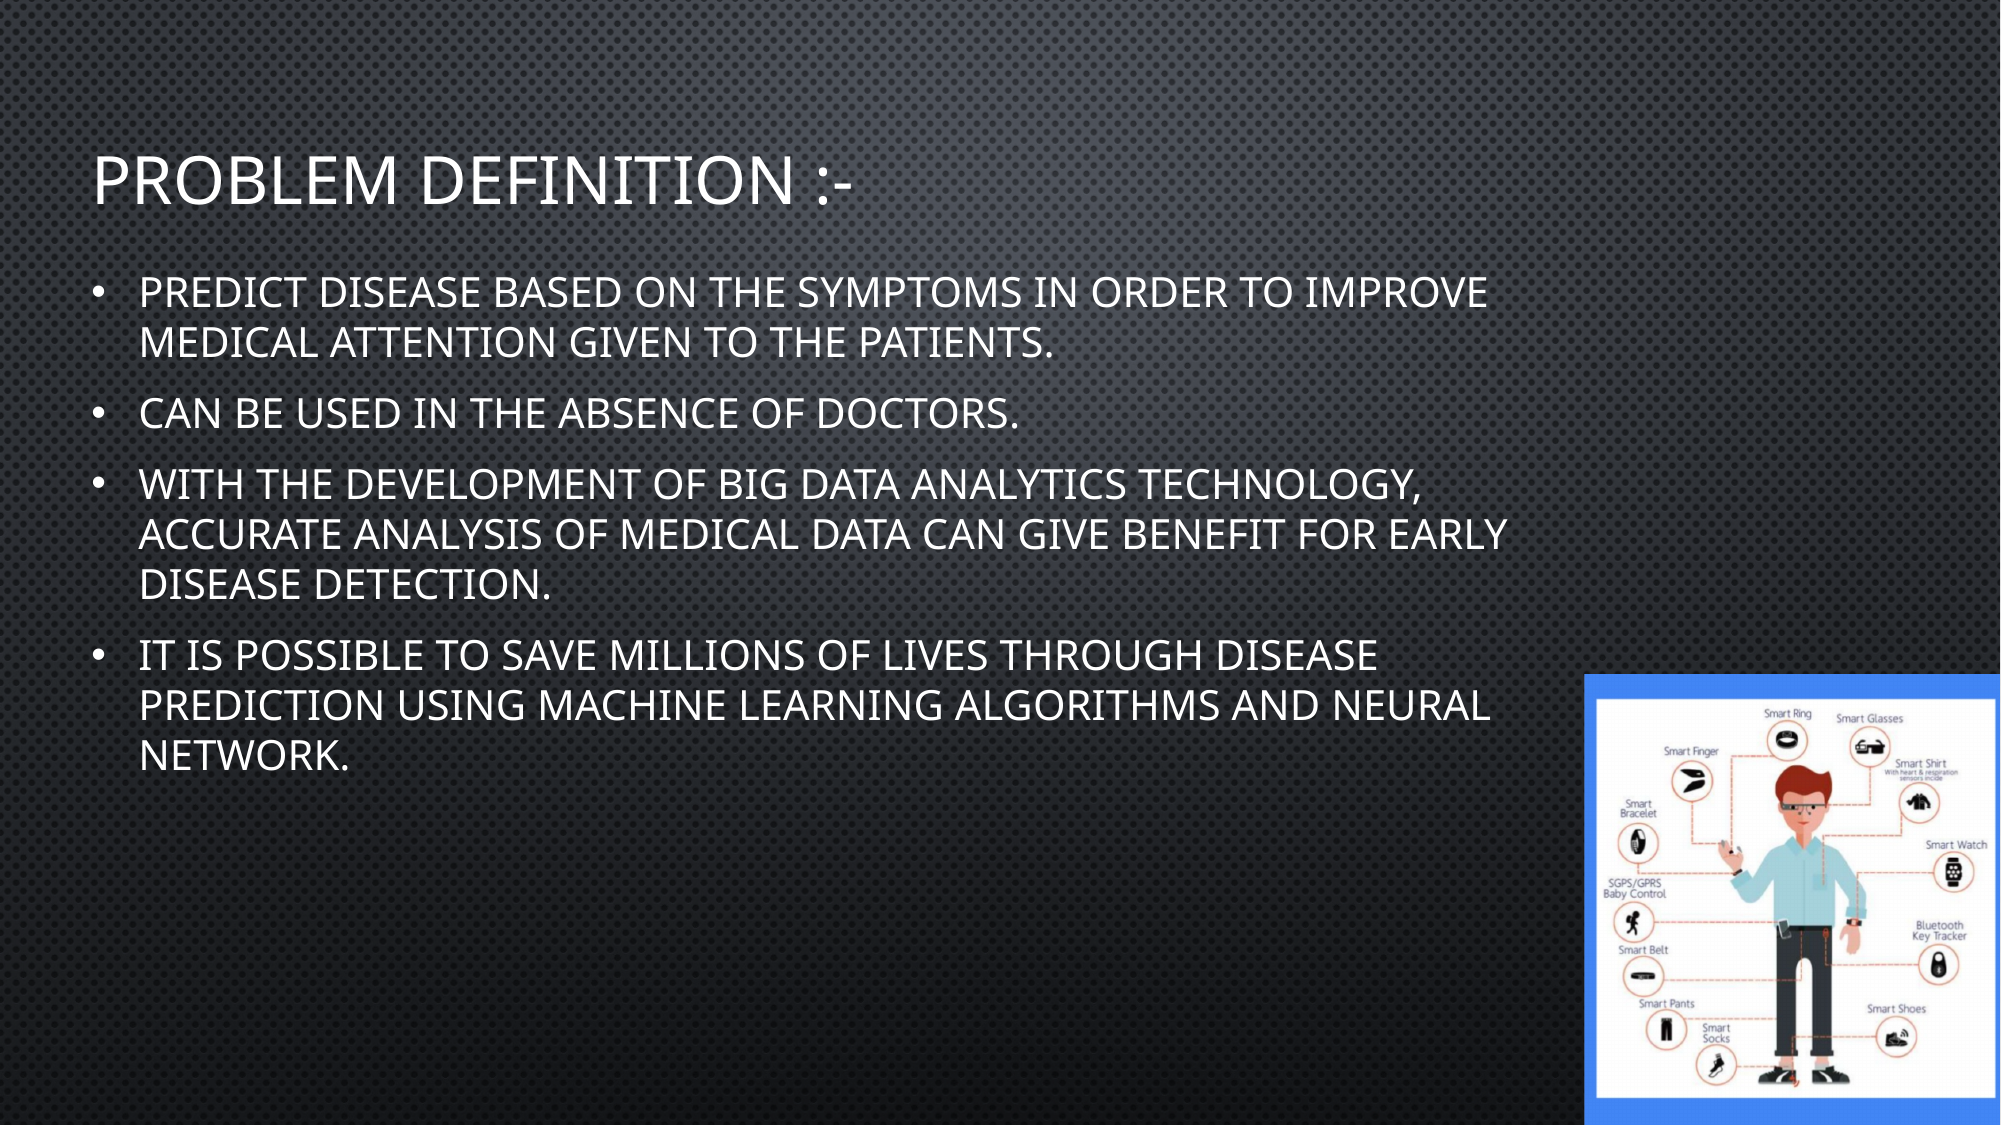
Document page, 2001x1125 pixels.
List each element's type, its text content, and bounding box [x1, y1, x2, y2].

title Problem Definition :- [76, 83, 1034, 178]
list Predict disease based on the symptoms in order to improve medical attention given to the patients. Can be used in the absence of doctors. With the development of big data analytics technology, accurate analysis of medical data can give benefit for early disease detection. It is possible to save millions of lives through disease prediction using machine learning algorithms and neural network. [76, 178, 1545, 867]
picture [1584, 674, 2000, 1125]
